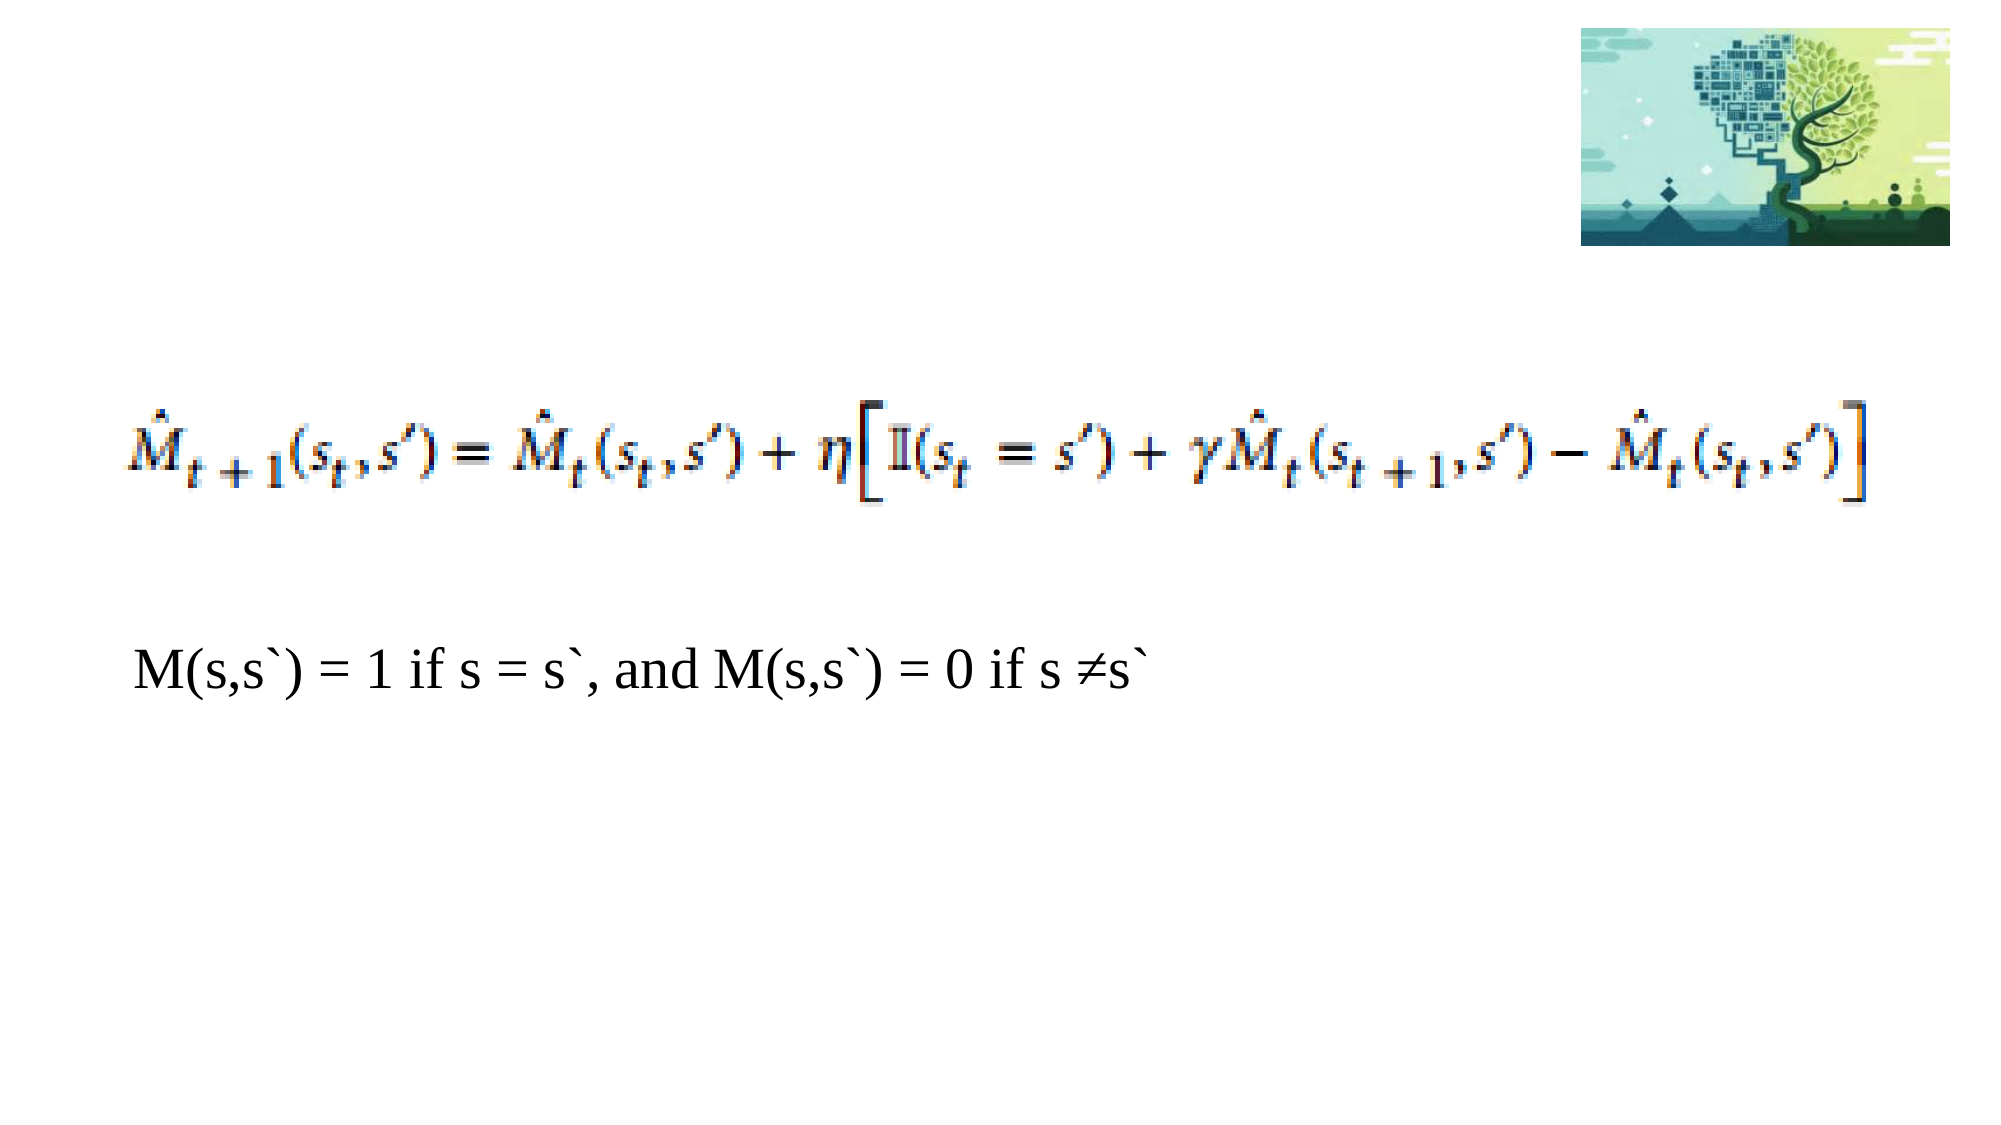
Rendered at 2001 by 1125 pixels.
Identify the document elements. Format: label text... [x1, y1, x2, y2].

picture [118, 349, 1913, 540]
text_box M(s,s`) = 1 if s = s`, and M(s,s`) = 0 if s ≠s` [118, 622, 1407, 708]
picture [1581, 28, 1950, 246]
